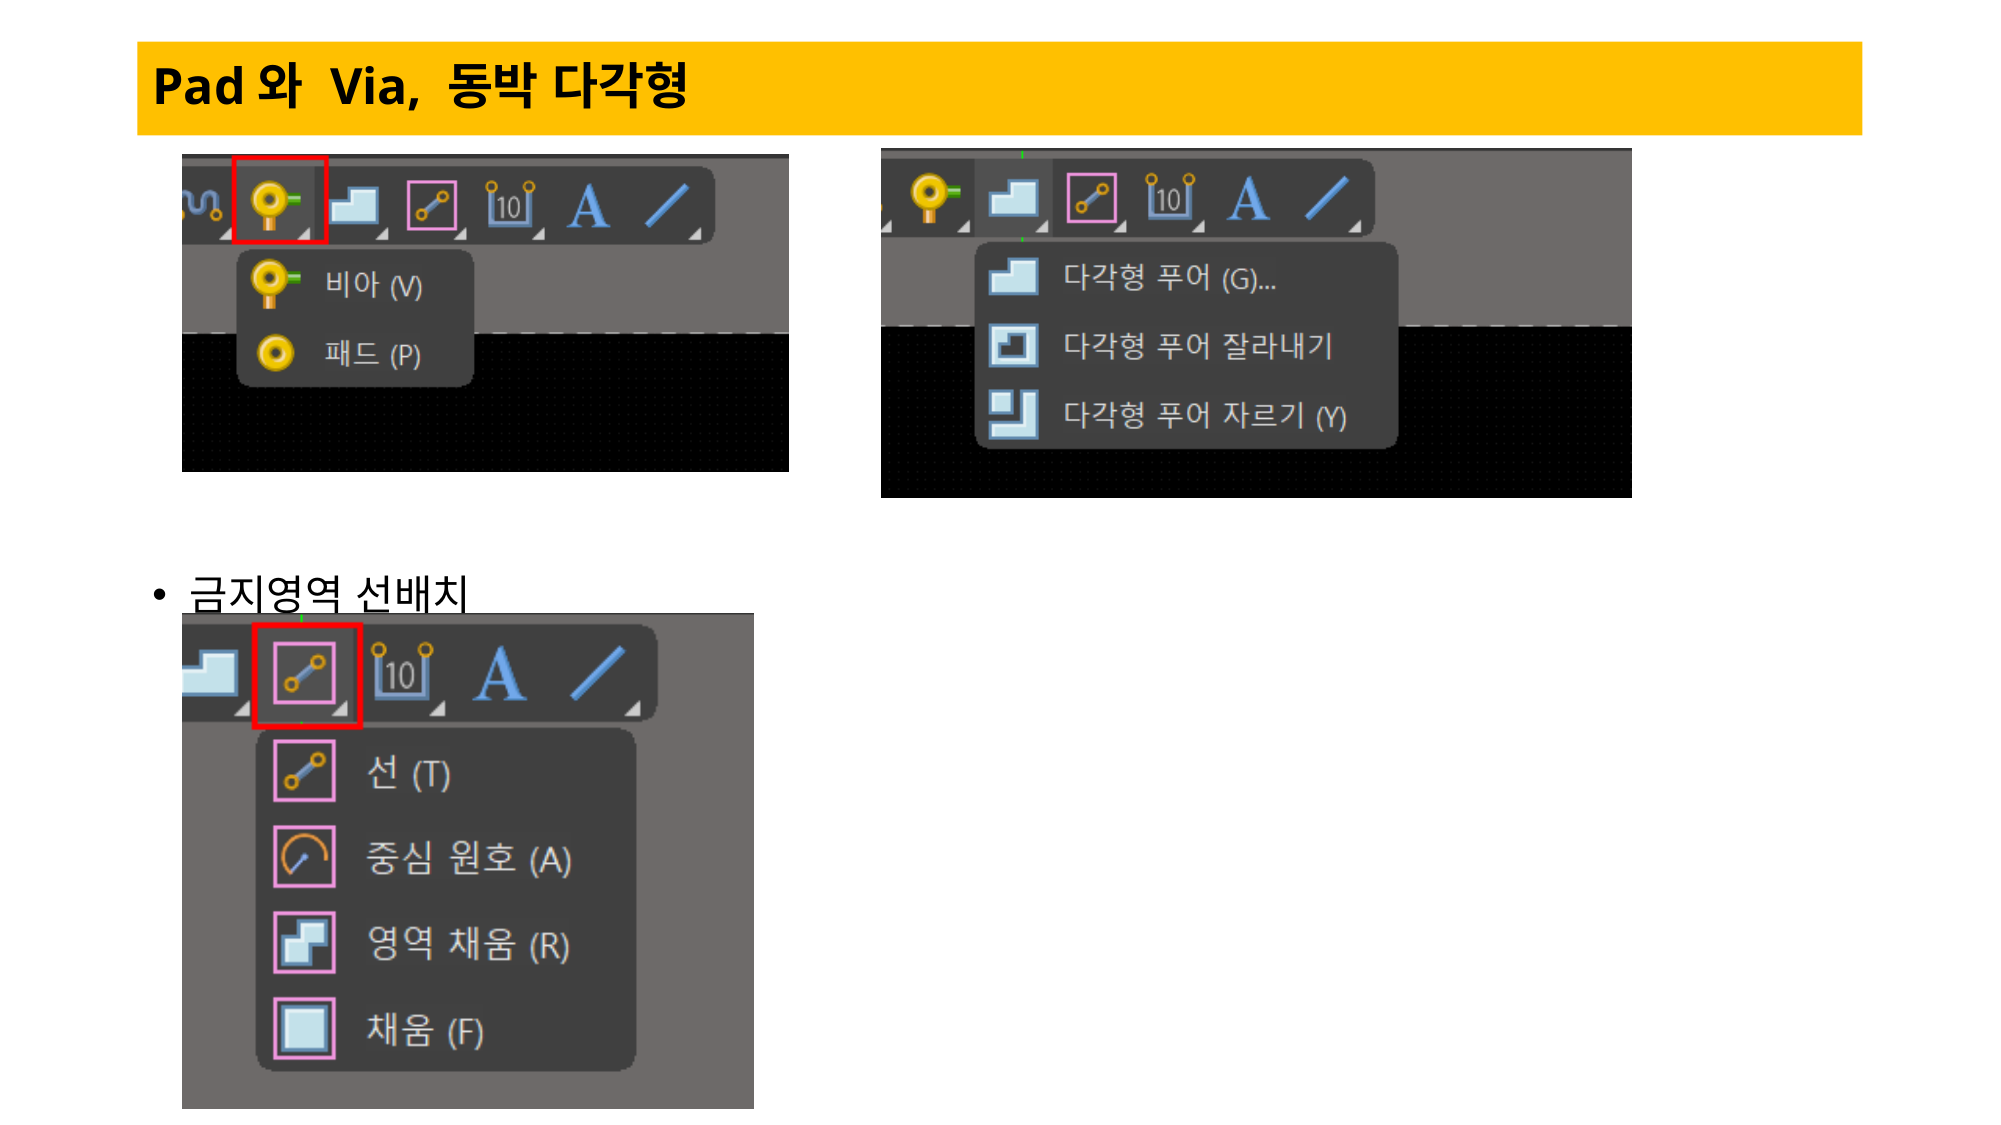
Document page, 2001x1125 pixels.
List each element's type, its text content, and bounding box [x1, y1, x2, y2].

picture [881, 148, 1632, 498]
title Pad와 Via, 동박 다각형 [137, 41, 1863, 136]
picture [182, 613, 754, 1109]
list 금지영역 선배치 [137, 166, 1863, 1014]
picture [182, 154, 789, 472]
